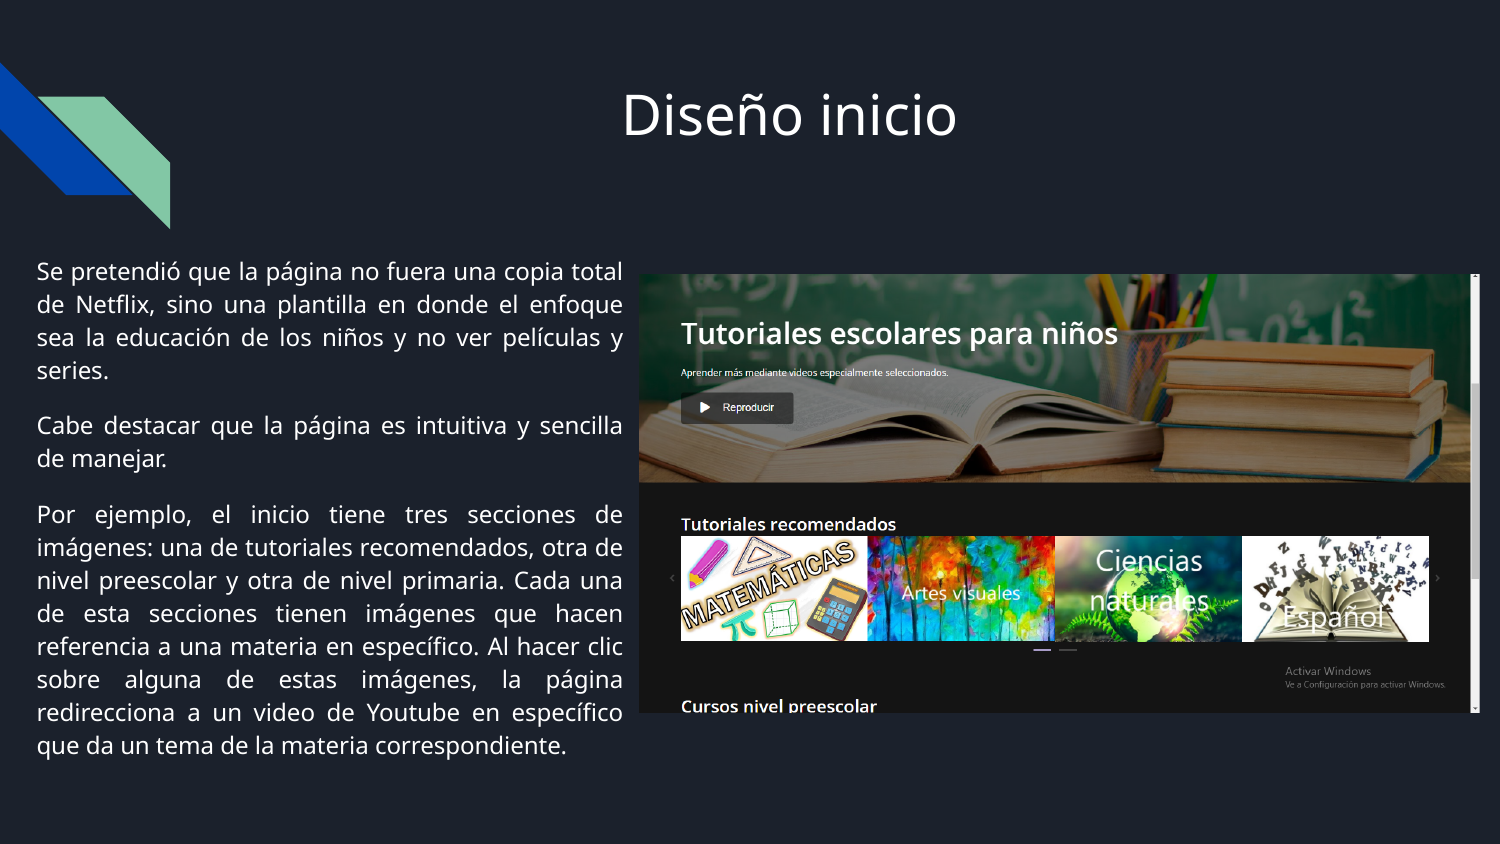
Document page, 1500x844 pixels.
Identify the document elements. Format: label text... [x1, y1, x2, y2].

list Se pretendió que la página no fuera una copia total de Netflix, sino una plantilla en donde el enfoque sea la educación de los niños y no ver películas y series. Cabe destacar que la página es intuitiva y sencilla de manejar. Por ejemplo, el inicio tiene tres secciones de imágenes: una de tutoriales recomendados, otra de nivel preescolar y otra de nivel primaria. Cada una de esta secciones tienen imágenes que hacen referencia a una materia en específico. Al hacer clic sobre alguna de estas imágenes, la página redirecciona a un video de Youtube en específico que da un tema de la materia correspondiente. [21, 236, 639, 779]
picture [638, 274, 1480, 714]
title Diseño inicio [212, 64, 1368, 215]
